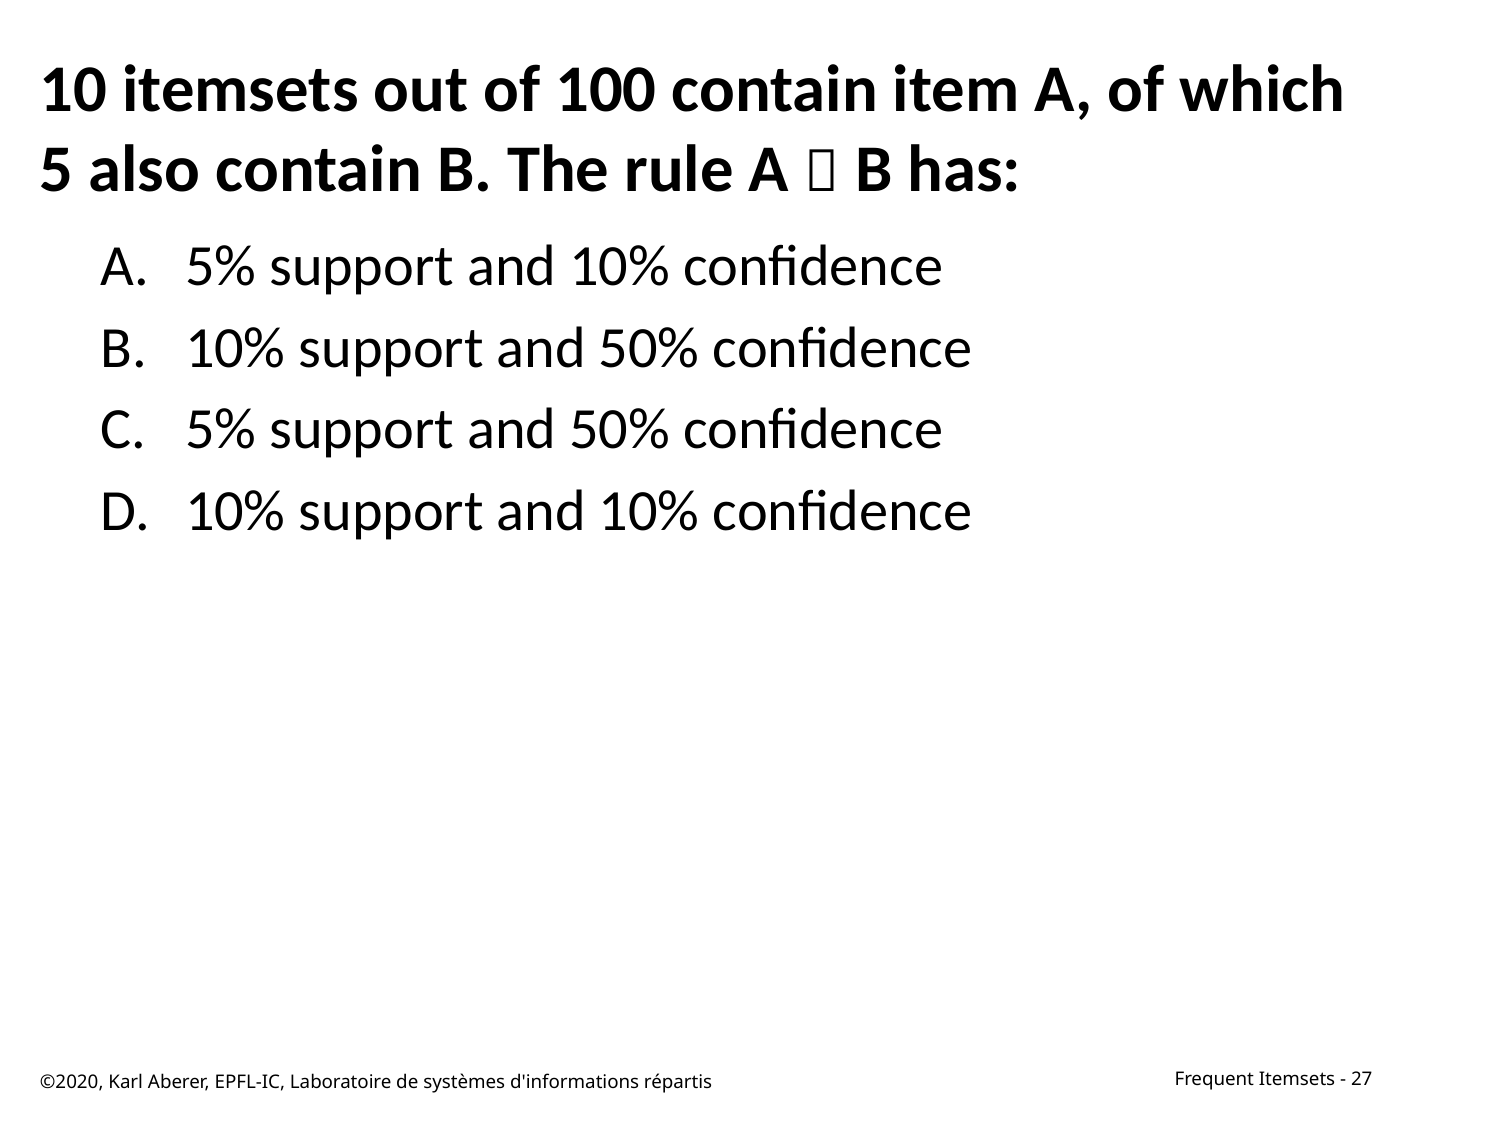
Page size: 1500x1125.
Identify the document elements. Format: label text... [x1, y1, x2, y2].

list 5% support and 10% confidence 10% support and 50% confidence 5% support and 50% confidence 10% support and 10% confidence [29, 219, 1393, 1046]
footer ©2020, Karl Aberer, EPFL-IC, Laboratoire de systèmes d'informations répartis [24, 1062, 988, 1101]
title 10 itemsets out of 100 contain item A, of which 5 also contain B. The rule A  B has: [24, 49, 1388, 201]
